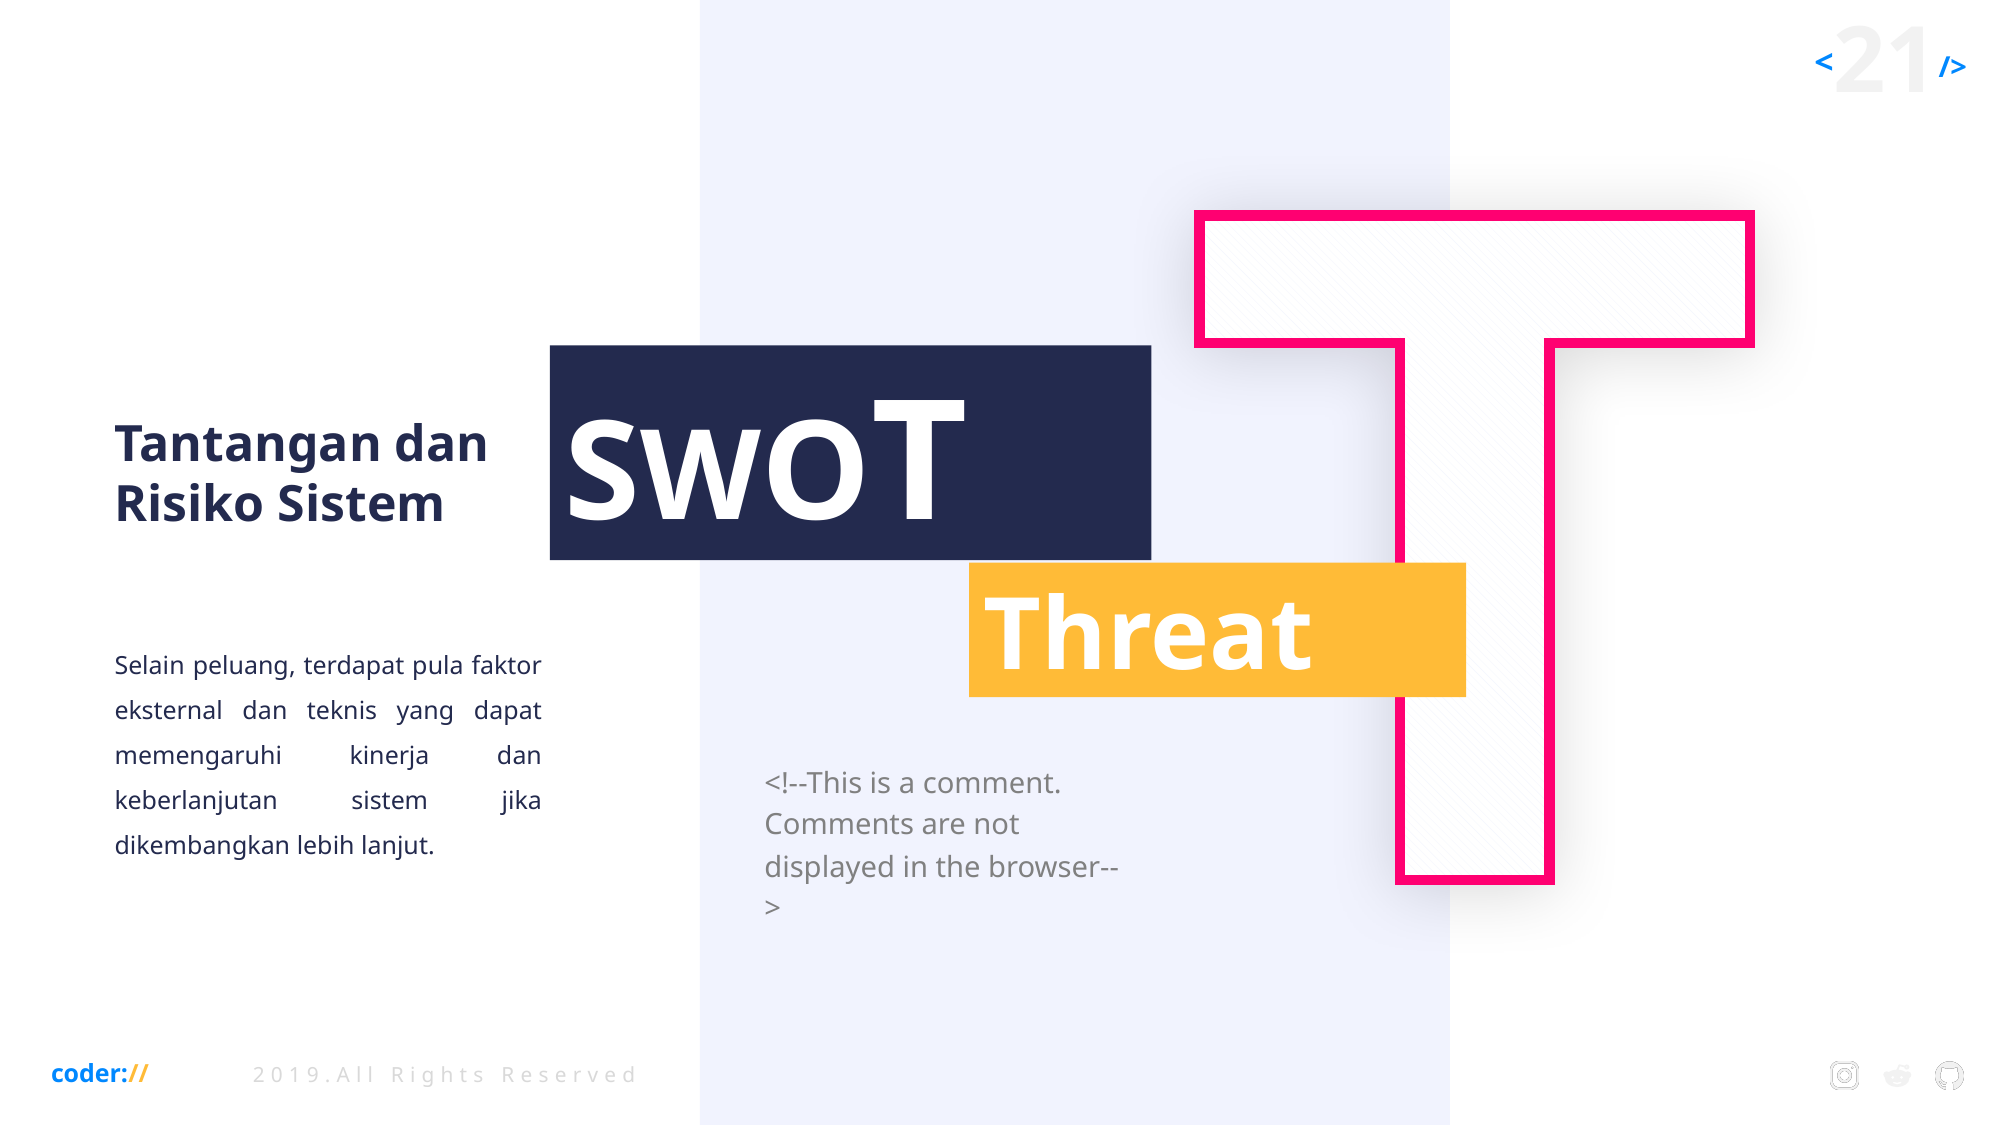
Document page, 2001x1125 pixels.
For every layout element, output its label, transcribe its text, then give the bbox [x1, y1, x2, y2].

text_box Selain peluang, terdapat pula faktor eksternal dan teknis yang dapat memengaruhi kinerja dan keberlanjutan sistem jika dikembangkan lebih lanjut. [99, 627, 558, 867]
text_box Tantangan dan Risiko Sistem [99, 404, 508, 540]
text_box [1198, 215, 1751, 881]
text_box SWOT [549, 345, 1152, 561]
text_box <!--This is a comment. Comments are not displayed in the browser--> [749, 749, 1150, 933]
text_box [699, 0, 1451, 1125]
text_box Threat [969, 562, 1467, 698]
picture [1935, 1061, 1964, 1090]
picture [1830, 1061, 1859, 1090]
